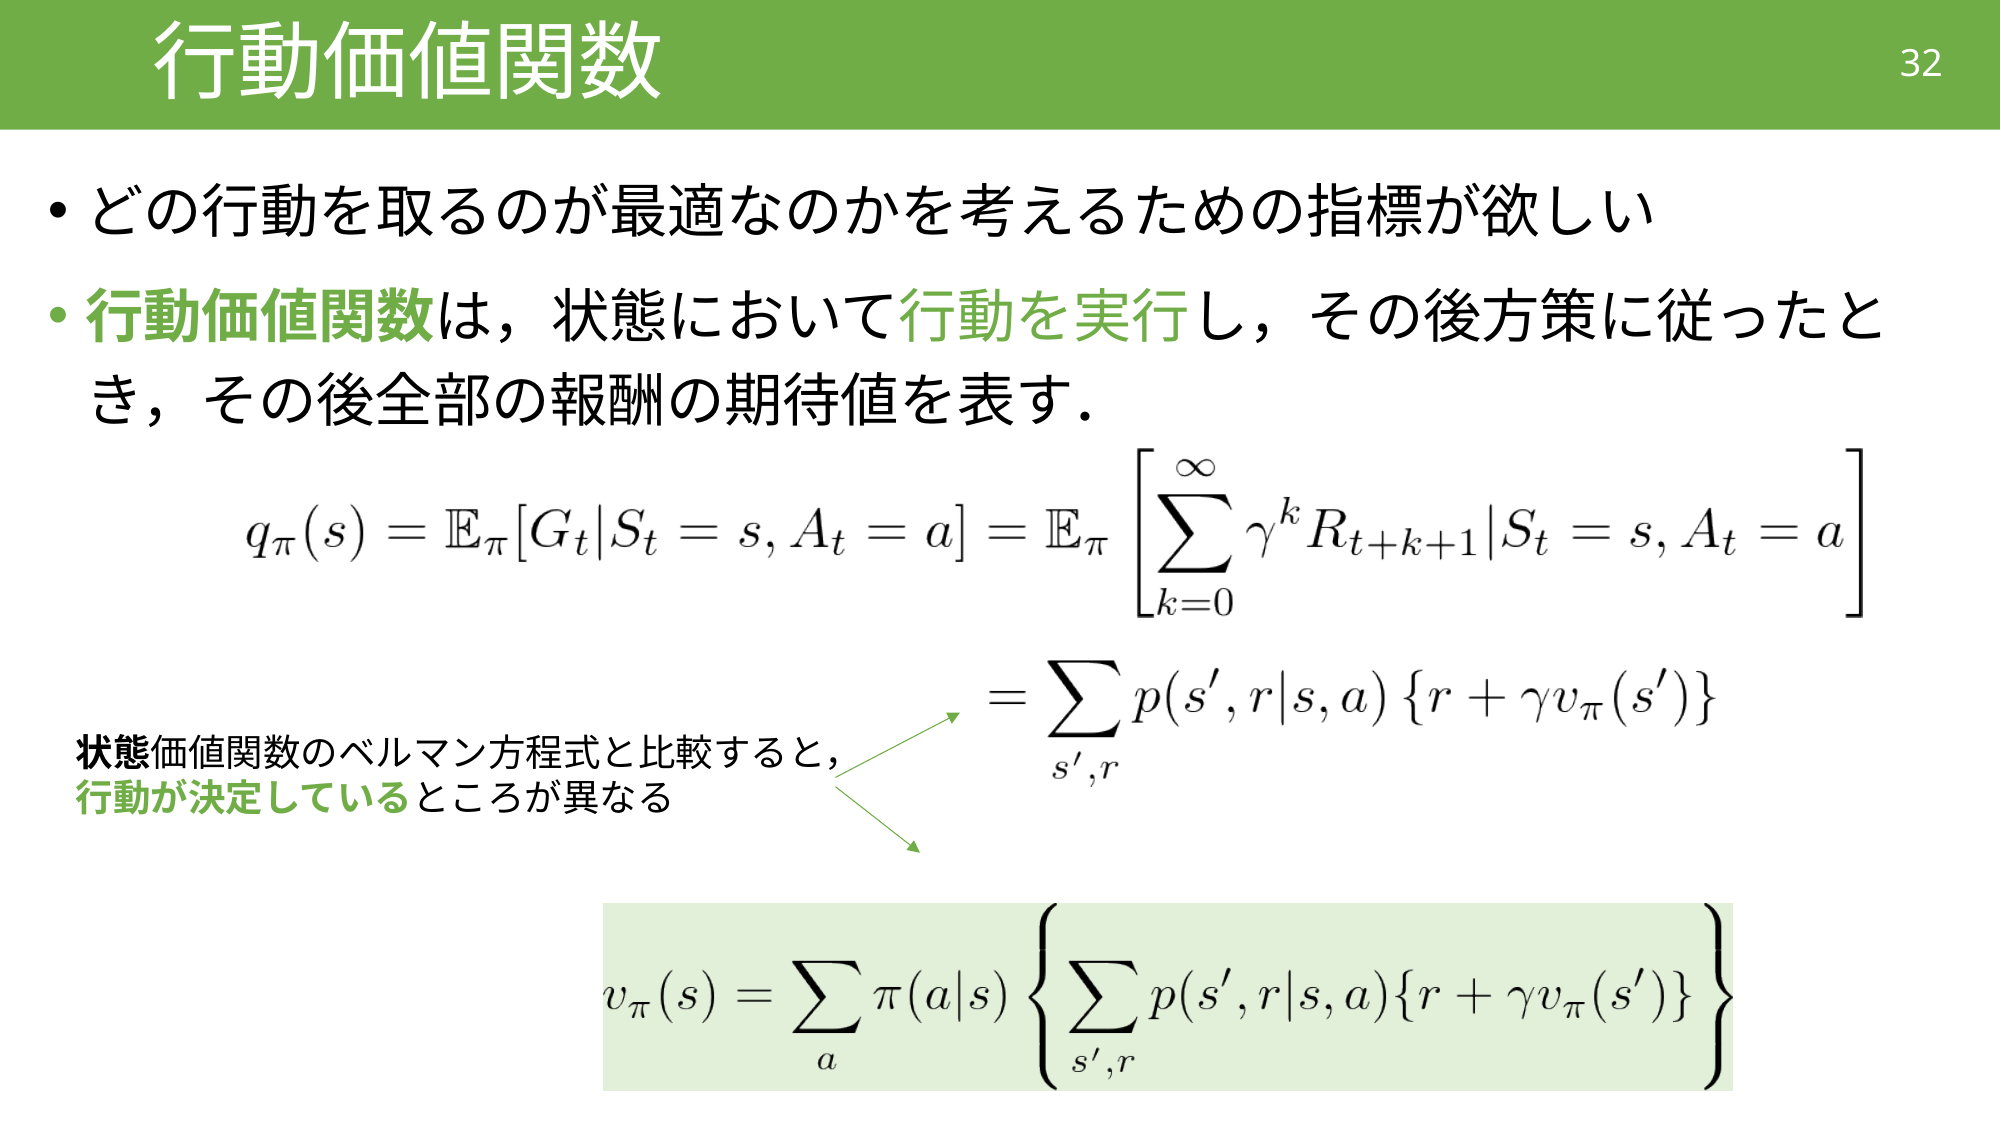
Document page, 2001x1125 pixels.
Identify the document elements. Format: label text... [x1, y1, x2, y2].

picture [245, 448, 1863, 618]
picture [989, 659, 1716, 787]
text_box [835, 712, 960, 778]
title 行動価値関数 [137, 11, 1863, 119]
picture [603, 903, 1733, 1091]
slide_number 32 [1507, 34, 1958, 95]
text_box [835, 786, 920, 853]
